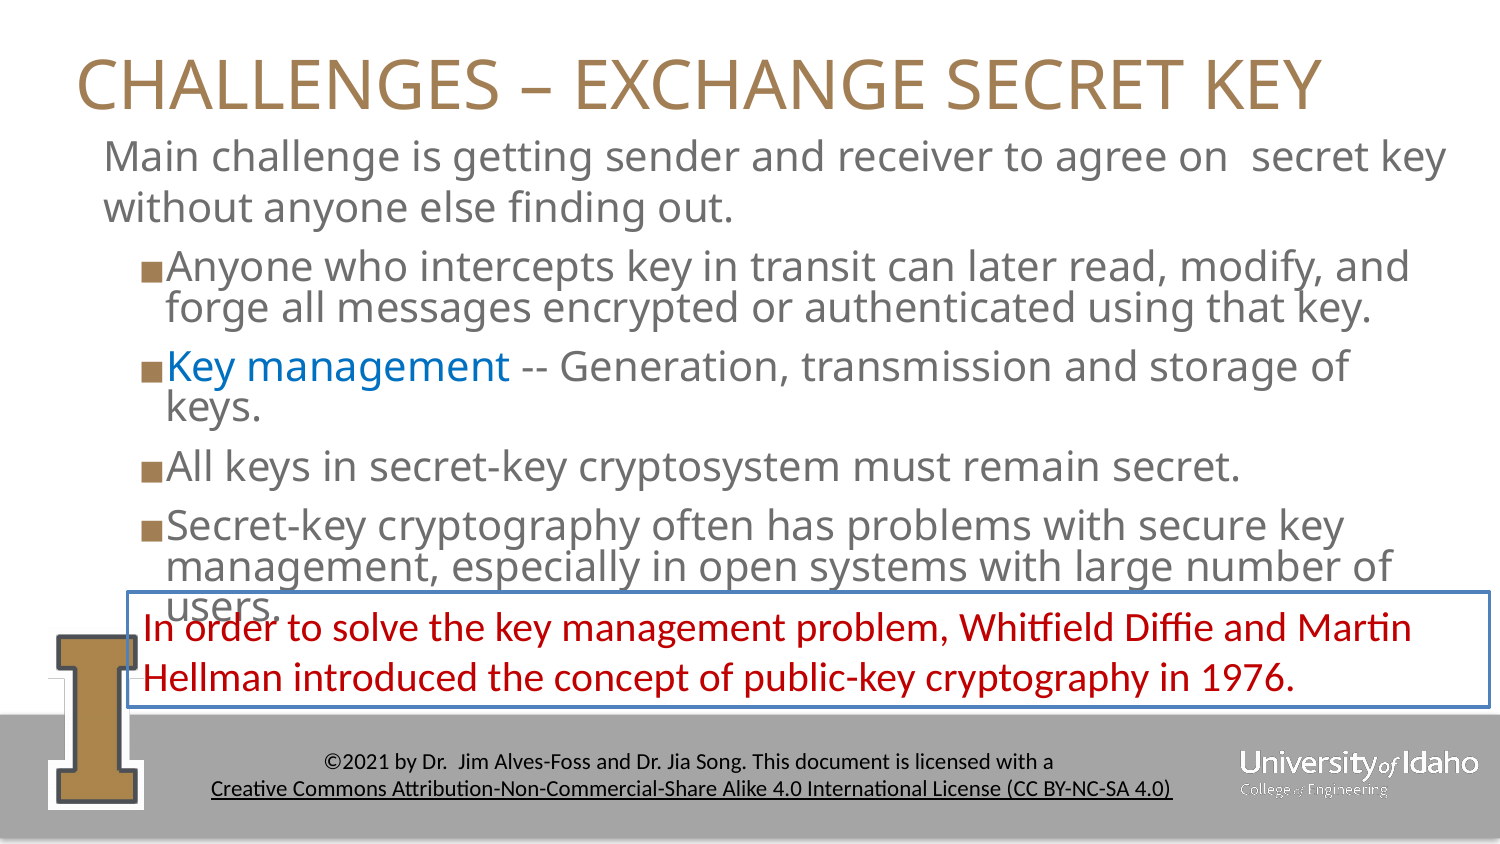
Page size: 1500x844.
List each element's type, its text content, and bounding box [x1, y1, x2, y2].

title CHALLENGES – EXCHANGE SECRET KEY [75, 40, 1425, 135]
picture [1118, 658, 1500, 844]
picture [48, 627, 144, 810]
text_box In order to solve the key management problem, Whitfield Diffie and Martin Hellman introduced the concept of public-key cryptography in 1976. [127, 592, 1490, 708]
list Main challenge is getting sender and receiver to agree on secret key without anyone else finding out. Anyone who intercepts key in transit can later read, modify, and forge all messages encrypted or authenticated using that key. Key management -- Generation, transmission and storage of keys. All keys in secret-key cryptosystem must remain secret. Secret-key cryptography often has problems with secure key management, especially in open systems with large number of users. [103, 128, 1454, 760]
